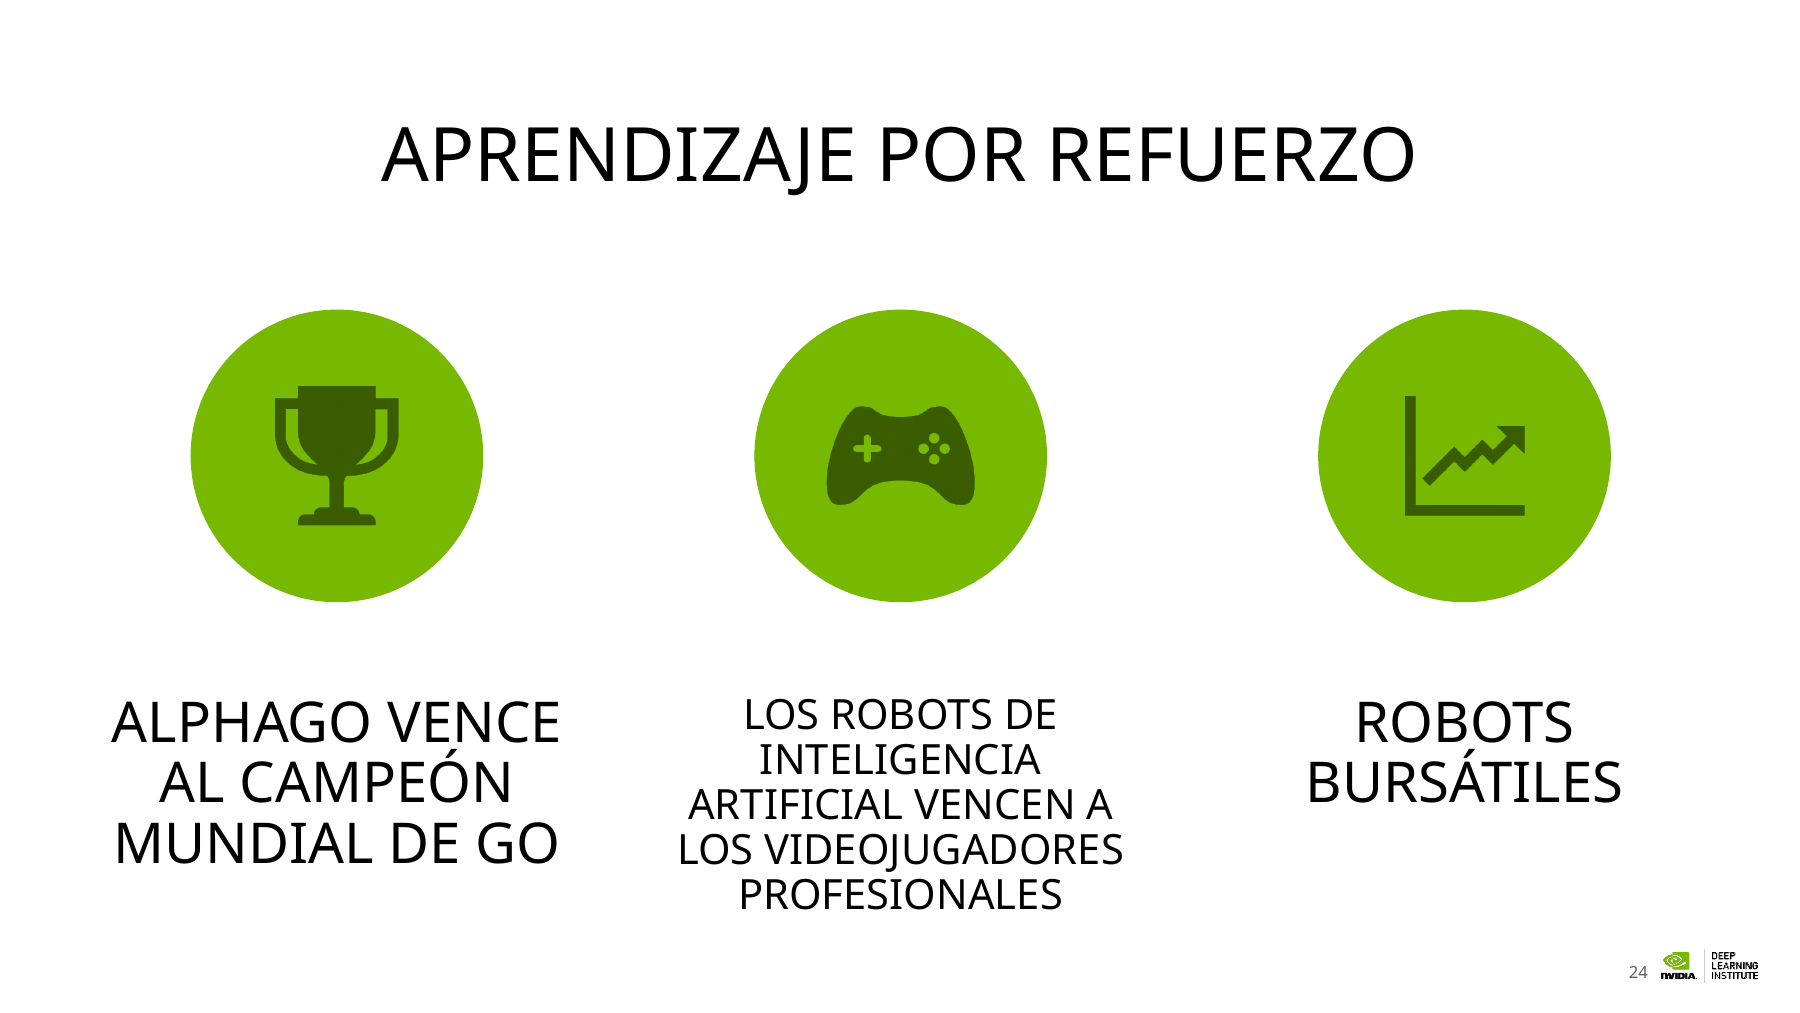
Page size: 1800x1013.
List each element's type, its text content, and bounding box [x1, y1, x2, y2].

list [84, 305, 1717, 917]
title Aprendizaje por refuerzo [81, 108, 1719, 206]
picture [1661, 949, 1704, 983]
picture [1705, 949, 1758, 983]
